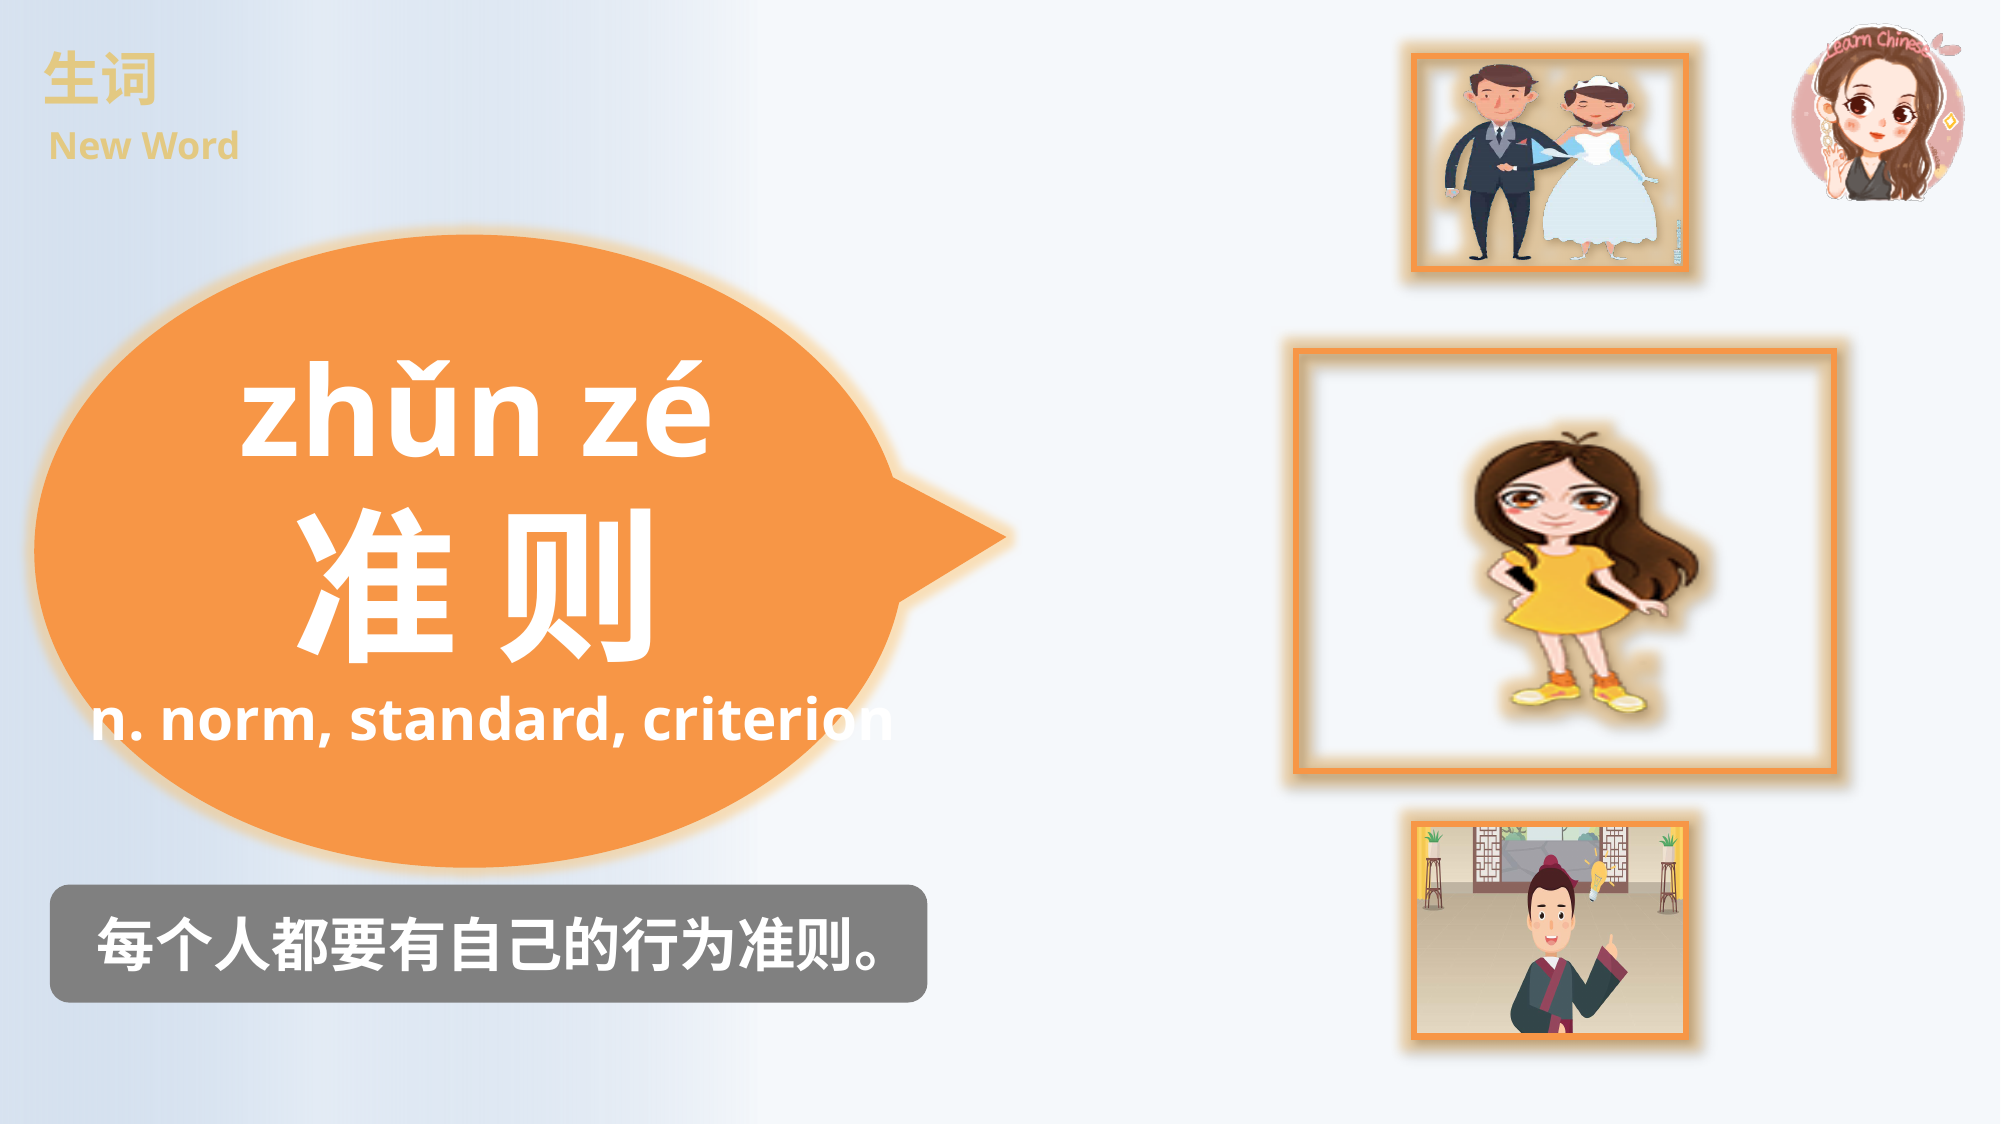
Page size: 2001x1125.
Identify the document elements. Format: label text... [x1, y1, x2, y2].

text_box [0, 884, 1038, 1003]
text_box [27, 239, 928, 864]
picture [0, 0, 2001, 1125]
text_box 生词 [27, 35, 174, 120]
text_box New Word [33, 115, 256, 175]
